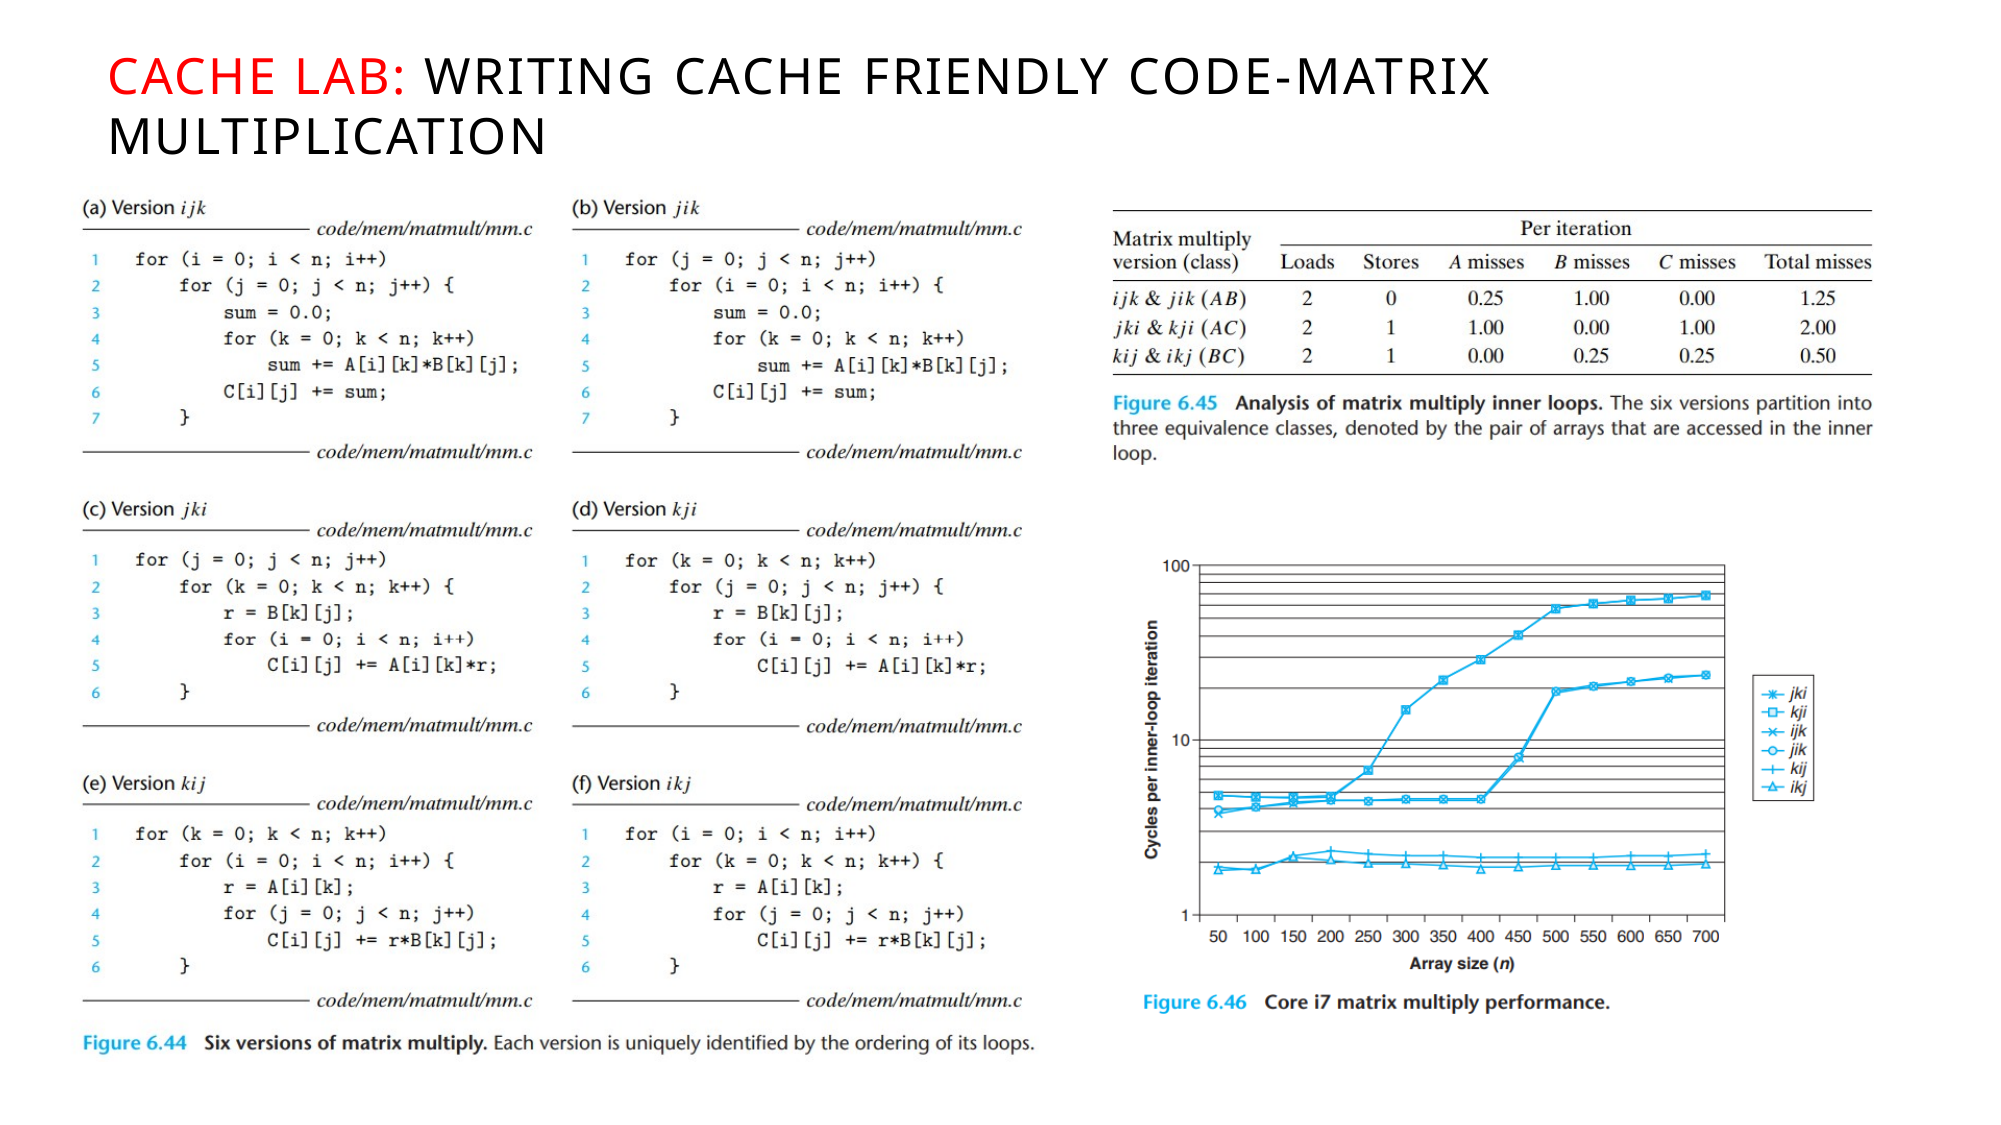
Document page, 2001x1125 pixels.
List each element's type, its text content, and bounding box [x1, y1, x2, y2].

picture [1112, 210, 1875, 465]
picture [37, 186, 1049, 1062]
picture [1143, 559, 1815, 1014]
title CACHE LAB: WRITING CACHE FRIENDLY CODE-MATRIX MULTIPLICATION [99, 0, 1912, 199]
